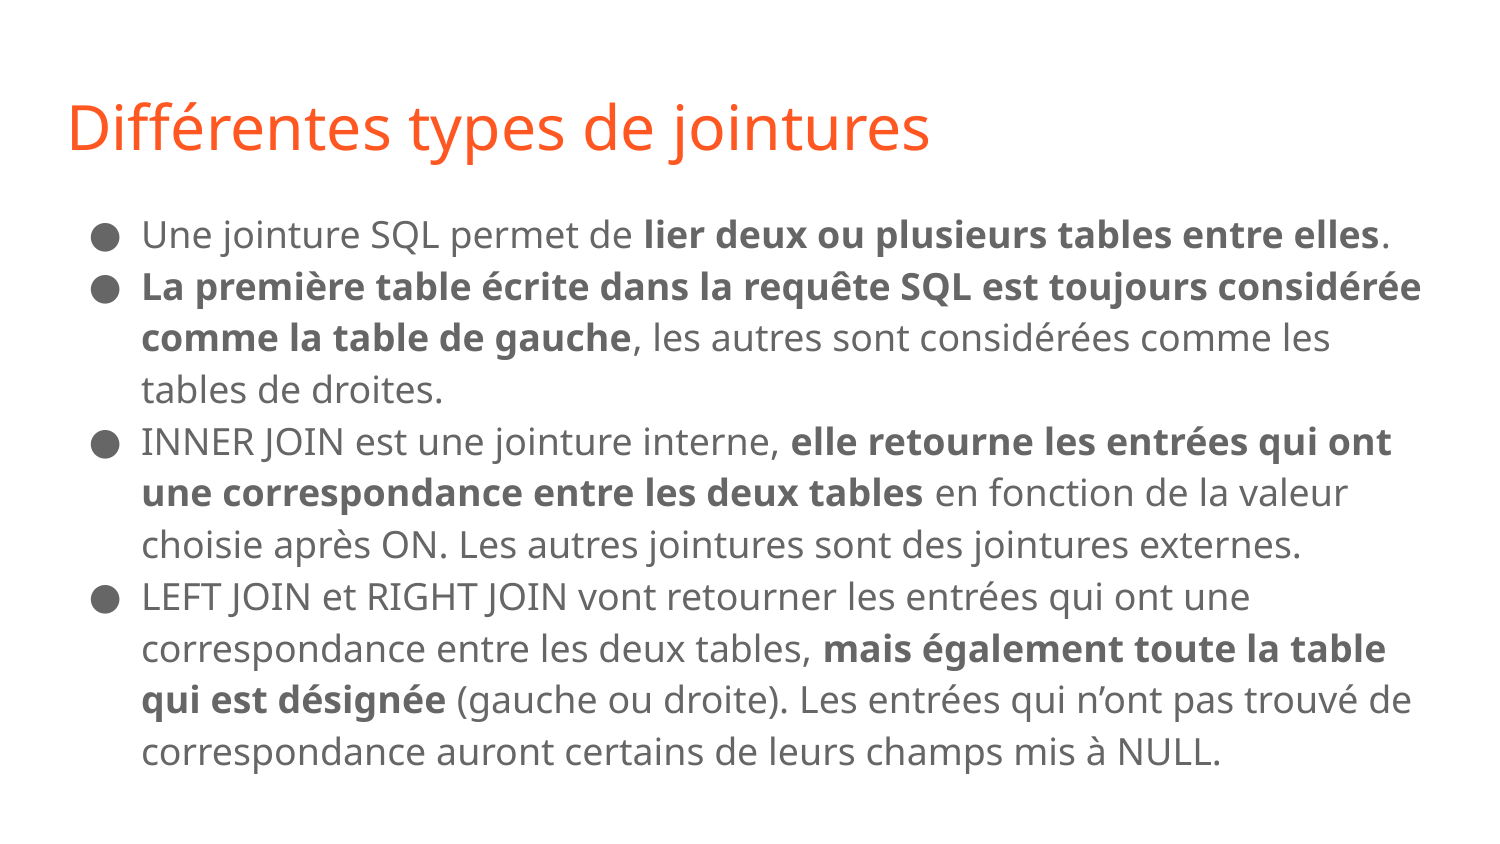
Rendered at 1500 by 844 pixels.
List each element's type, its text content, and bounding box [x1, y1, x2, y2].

title Différentes types de jointures [51, 72, 1449, 167]
list Une jointure SQL permet de lier deux ou plusieurs tables entre elles. La première table écrite dans la requête SQL est toujours considérée comme la table de gauche, les autres sont considérées comme les tables de droites. INNER JOIN est une jointure interne, elle retourne les entrées qui ont une correspondance entre les deux tables en fonction de la valeur choisie après ON. Les autres jointures sont des jointures externes. LEFT JOIN et RIGHT JOIN vont retourner les entrées qui ont une correspondance entre les deux tables, mais également toute la table qui est désignée (gauche ou droite). Les entrées qui n’ont pas trouvé de correspondance auront certains de leurs champs mis à NULL. [51, 189, 1449, 811]
